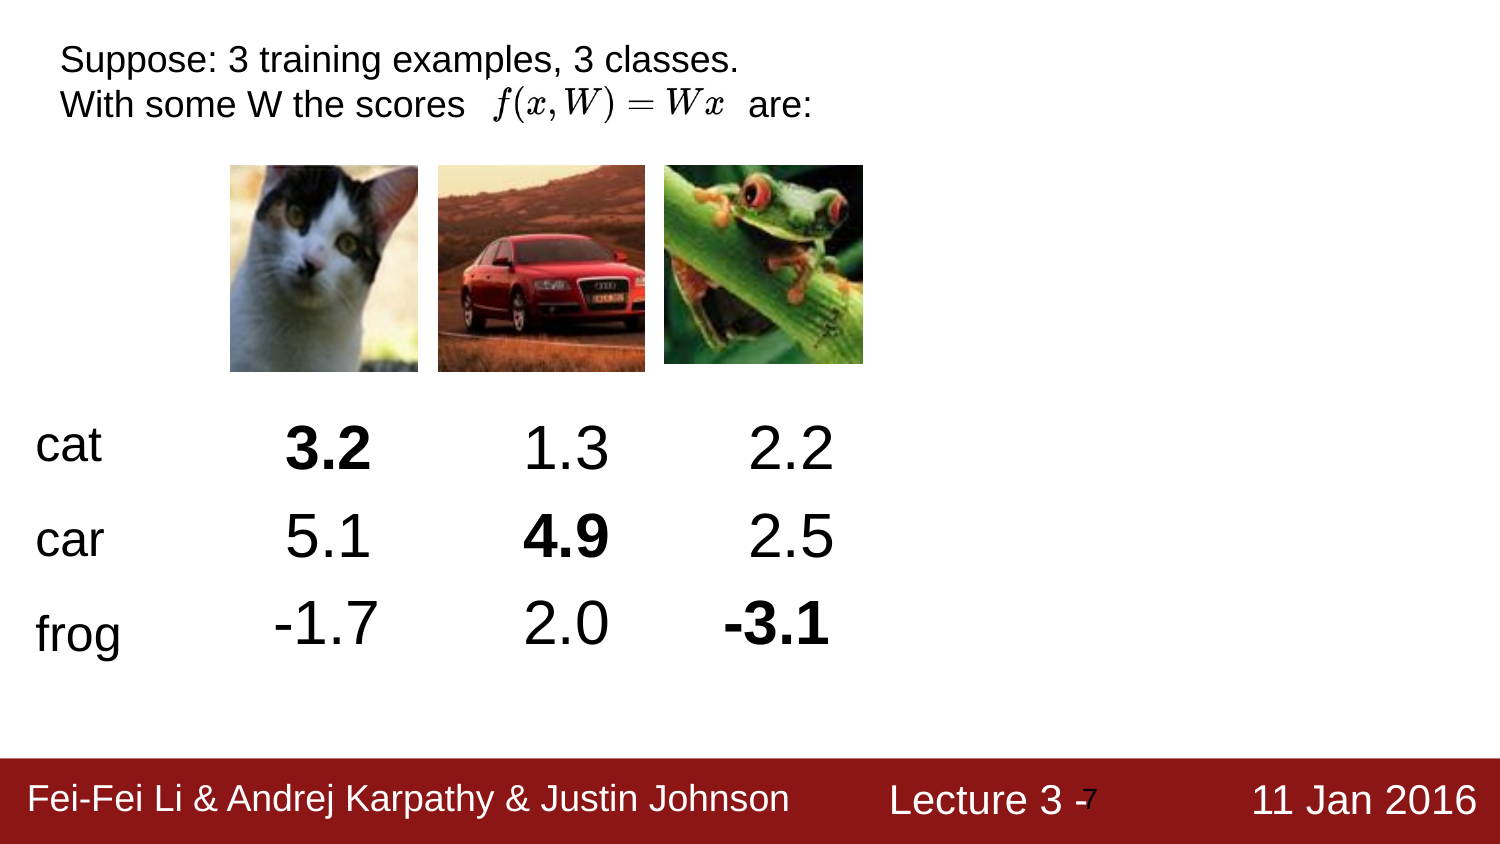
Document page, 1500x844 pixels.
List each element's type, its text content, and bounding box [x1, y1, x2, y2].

text_box Suppose: 3 training examples, 3 classes. With some W the scores are: [44, 20, 1271, 124]
text_box 1.3 [508, 392, 708, 451]
text_box -1.7 [258, 567, 457, 626]
text_box 2.0 [508, 567, 708, 626]
text_box 2.5 [733, 479, 933, 538]
text_box 2.2 [733, 392, 933, 451]
picture [437, 164, 645, 372]
text_box 5.1 [270, 479, 470, 538]
slide_number ‹#› [1066, 765, 1157, 831]
text_box 3.2 [270, 392, 470, 451]
text_box -3.1 [708, 567, 907, 626]
text_box 4.9 [508, 479, 708, 538]
picture [230, 164, 418, 372]
text_box car [20, 491, 237, 537]
picture [487, 78, 727, 130]
text_box frog [20, 586, 237, 632]
text_box cat [20, 396, 237, 442]
picture [663, 164, 864, 364]
